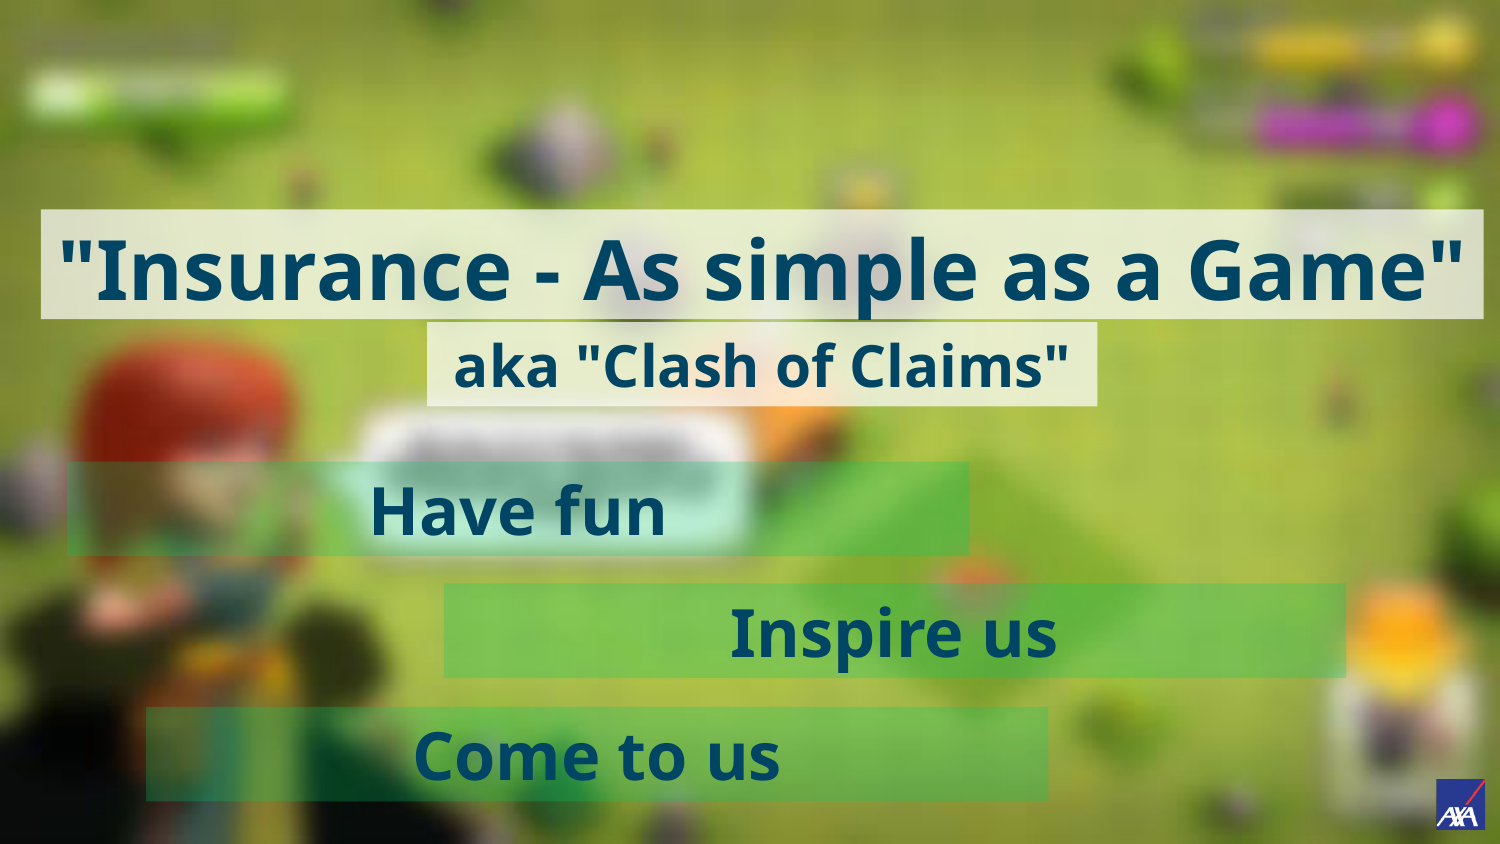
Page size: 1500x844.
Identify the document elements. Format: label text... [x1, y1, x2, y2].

text_box Have fun [67, 461, 970, 557]
picture [0, 0, 1500, 844]
text_box "Insurance - As simple as a Game" [40, 209, 1484, 320]
text_box Come to us [146, 706, 1049, 802]
text_box Inspire us [443, 583, 1347, 679]
text_box aka "Clash of Claims" [427, 322, 1098, 407]
